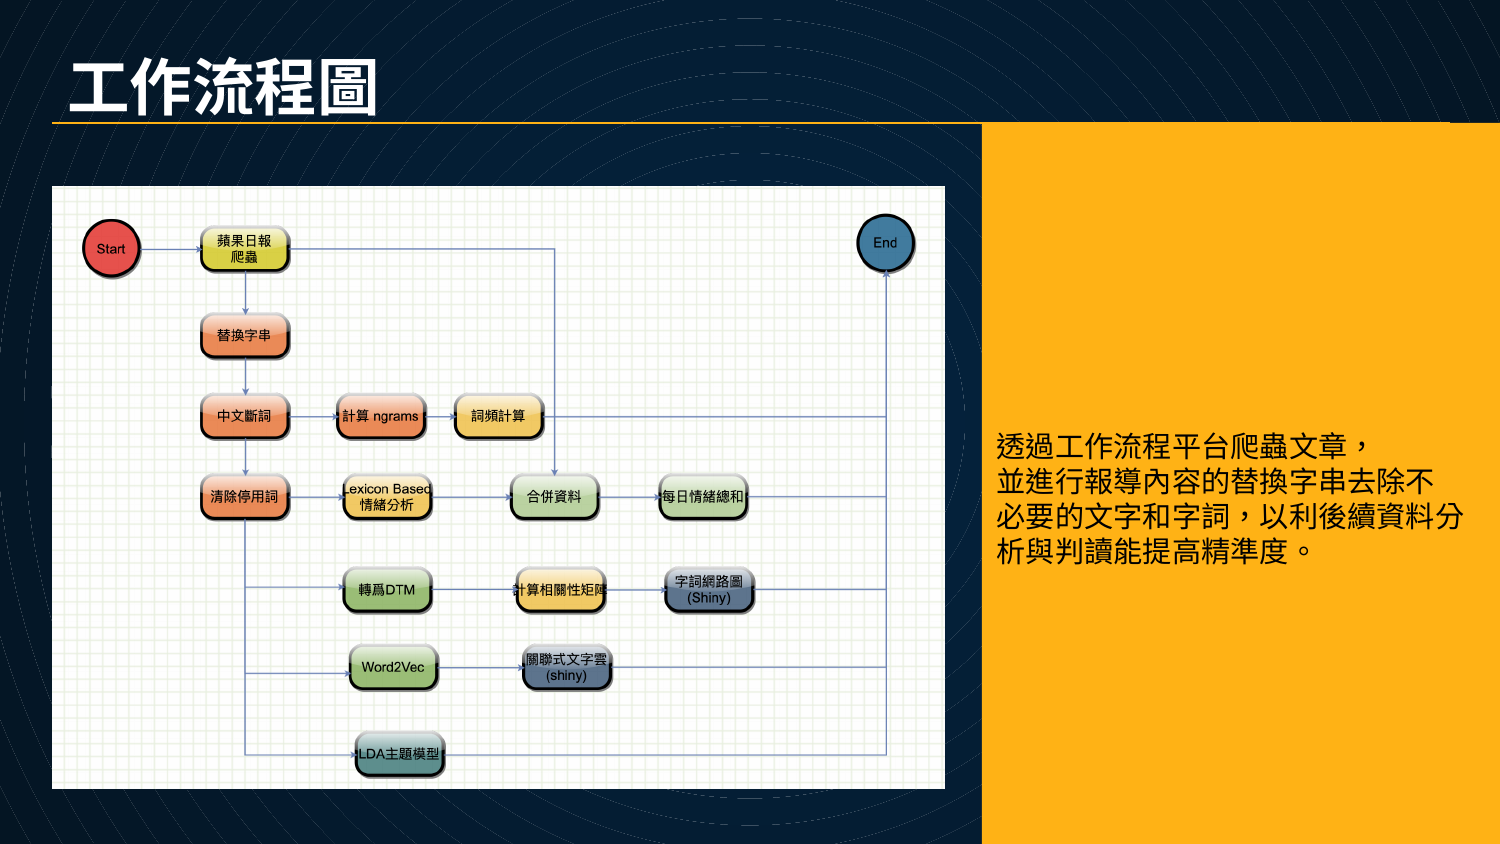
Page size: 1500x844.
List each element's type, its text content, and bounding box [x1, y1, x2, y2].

picture [52, 186, 945, 789]
text_box 工作流程圖 [52, 38, 540, 122]
text_box 工作流程圖 [52, 129, 540, 138]
text_box 透過工作流程平台爬蟲文章， 並進行報導內容的替換字串去除不 必要的文字和字詞，以利後續資料分析與判讀能提高精準度。 [980, 121, 1500, 844]
